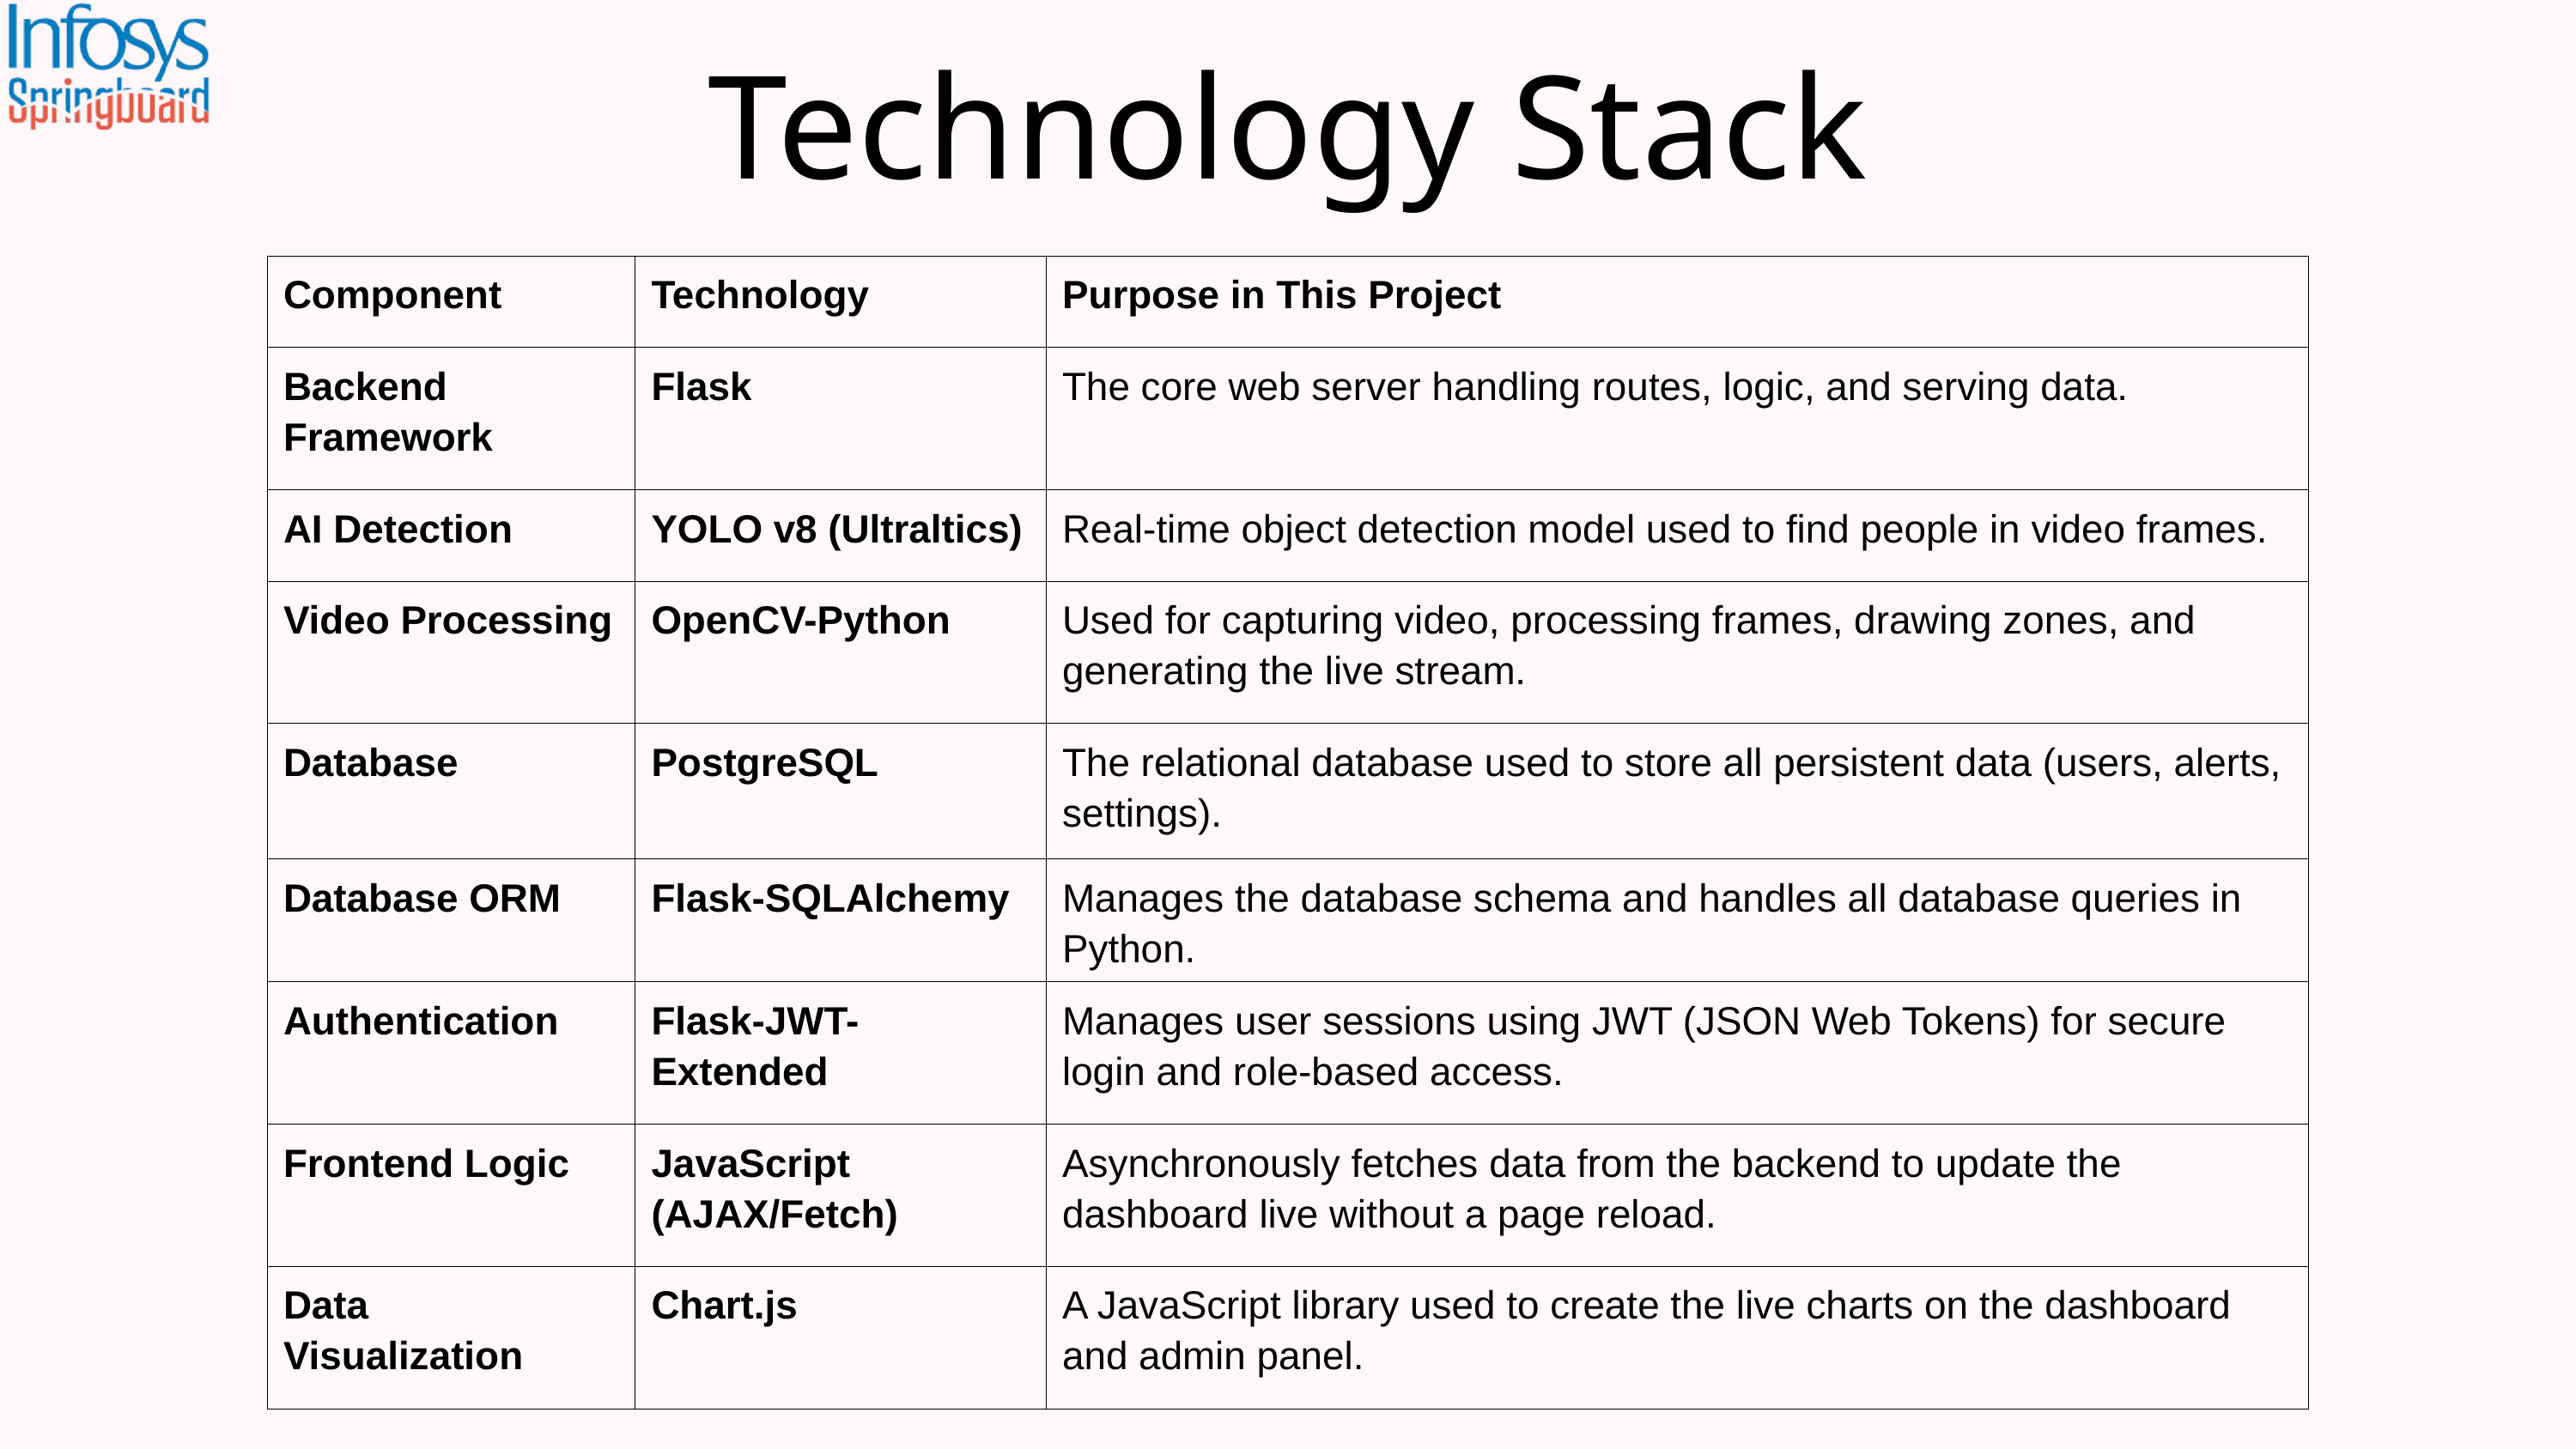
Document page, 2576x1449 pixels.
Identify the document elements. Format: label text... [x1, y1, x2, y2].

table_cell Data Visualization [268, 1267, 635, 1409]
table_header Component [268, 257, 635, 347]
table_cell Backend Framework [268, 348, 635, 489]
table_cell Manages the database schema and handles all database queries in Python. [1047, 859, 2308, 981]
table_cell OpenCV-Python [635, 582, 1046, 723]
table_cell Asynchronously fetches data from the backend to update the dashboard live without a page reload. [1047, 1125, 2308, 1266]
table_cell JavaScript (AJAX/Fetch) [635, 1125, 1046, 1266]
table_cell Chart.js [635, 1267, 1046, 1409]
table_cell Frontend Logic [268, 1125, 635, 1266]
table_cell A JavaScript library used to create the live charts on the dashboard and admin panel. [1047, 1267, 2308, 1409]
table_cell Database [268, 724, 635, 858]
picture [0, 0, 216, 133]
table_cell Flask-JWT-Extended [635, 982, 1046, 1124]
table_cell Database ORM [268, 859, 635, 981]
table_cell Flask [635, 348, 1046, 489]
table_cell The relational database used to store all persistent data (users, alerts, settings). [1047, 724, 2308, 858]
table_cell PostgreSQL [635, 724, 1046, 858]
table_header Purpose in This Project [1047, 257, 2308, 347]
table_cell The core web server handling routes, logic, and serving data. [1047, 348, 2308, 489]
table_cell Video Processing [268, 582, 635, 723]
table_cell Manages user sessions using JWT (JSON Web Tokens) for secure login and role-based access. [1047, 982, 2308, 1124]
table_cell Flask-SQLAlchemy [635, 859, 1046, 981]
table_cell Authentication [268, 982, 635, 1124]
table_cell Used for capturing video, processing frames, drawing zones, and generating the live stream. [1047, 582, 2308, 723]
table_header Technology [635, 257, 1046, 347]
table_cell Real-time object detection model used to find people in video frames. [1047, 490, 2308, 581]
text_box Technology Stack [626, 0, 1949, 256]
table_cell AI Detection [268, 490, 635, 581]
table_cell YOLO v8 (Ultraltics) [635, 490, 1046, 581]
